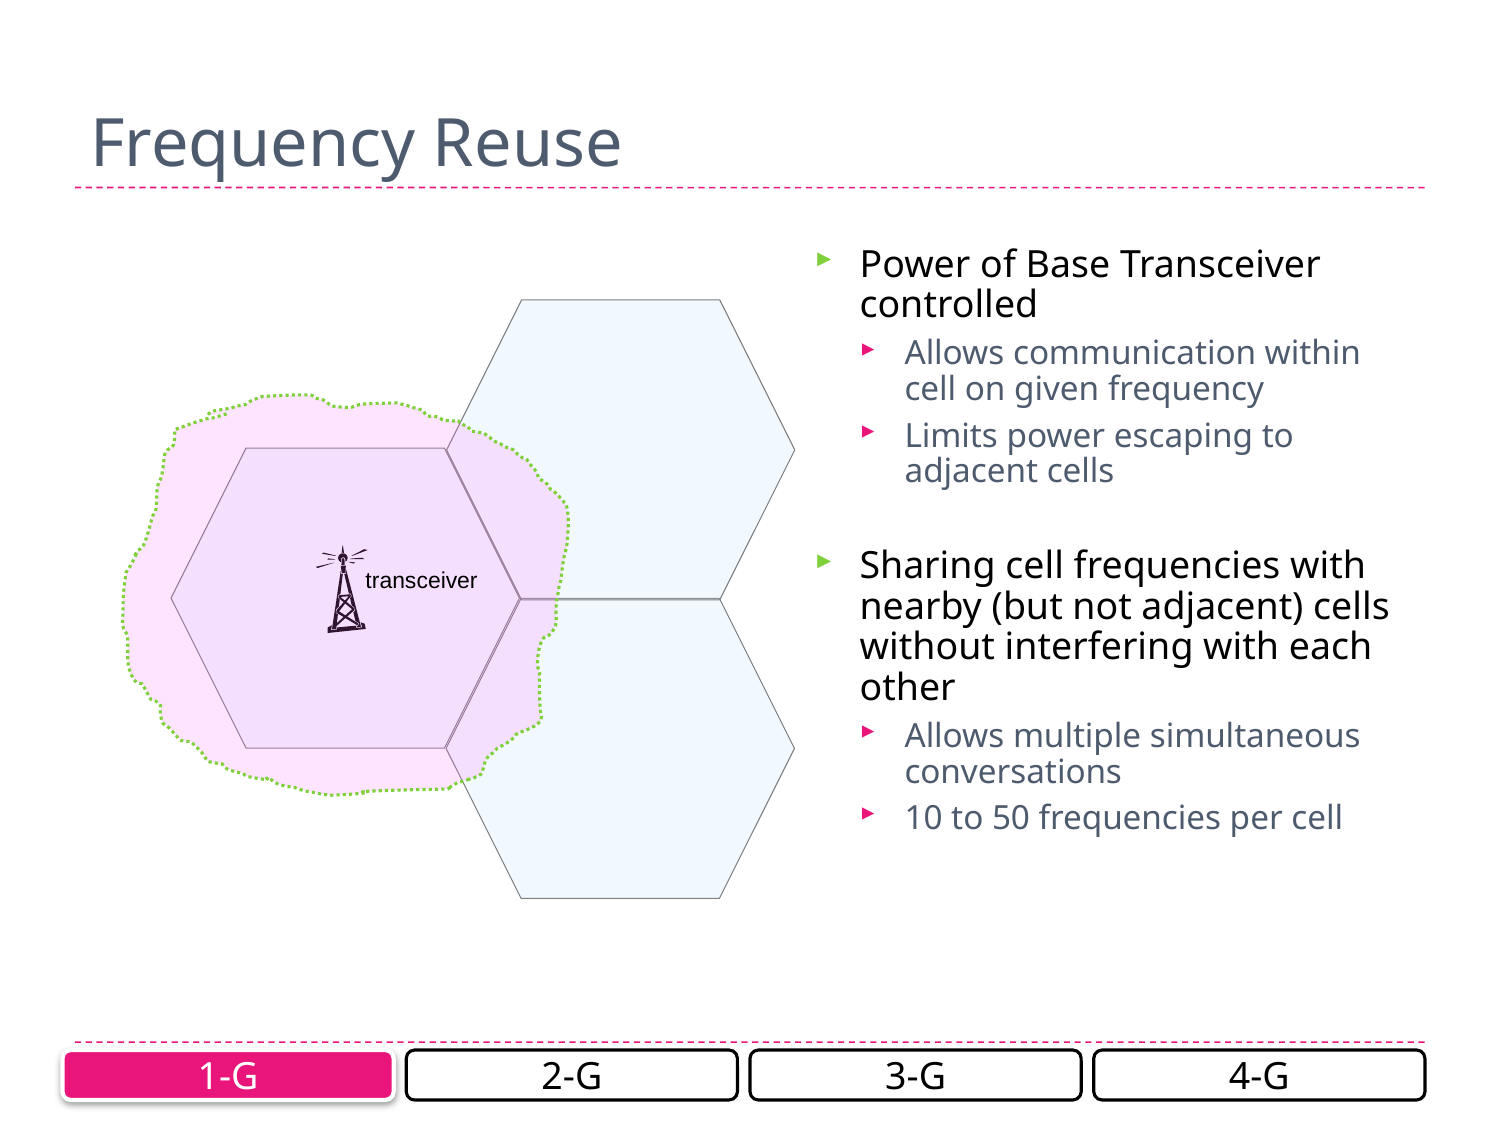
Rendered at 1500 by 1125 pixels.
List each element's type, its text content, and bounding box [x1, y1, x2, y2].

title Frequency Reuse [74, 24, 1426, 188]
text_box [459, 298, 797, 602]
text_box transceiver [373, 558, 493, 601]
text_box 4-G [1092, 1048, 1427, 1102]
text_box 2-G [404, 1048, 740, 1102]
picture [315, 545, 368, 634]
text_box Power of Base Transceiver controlled Allows communication within cell on given frequency Limits power escaping to adjacent cells Sharing cell frequencies with nearby (but not adjacent) cells without interfering with each other Allows multiple simultaneous conversations 10 to 50 frequencies per cell [799, 237, 1413, 988]
text_box [121, 394, 570, 797]
text_box 1-G [60, 1047, 396, 1103]
text_box 3-G [748, 1048, 1083, 1102]
text_box [461, 599, 796, 900]
